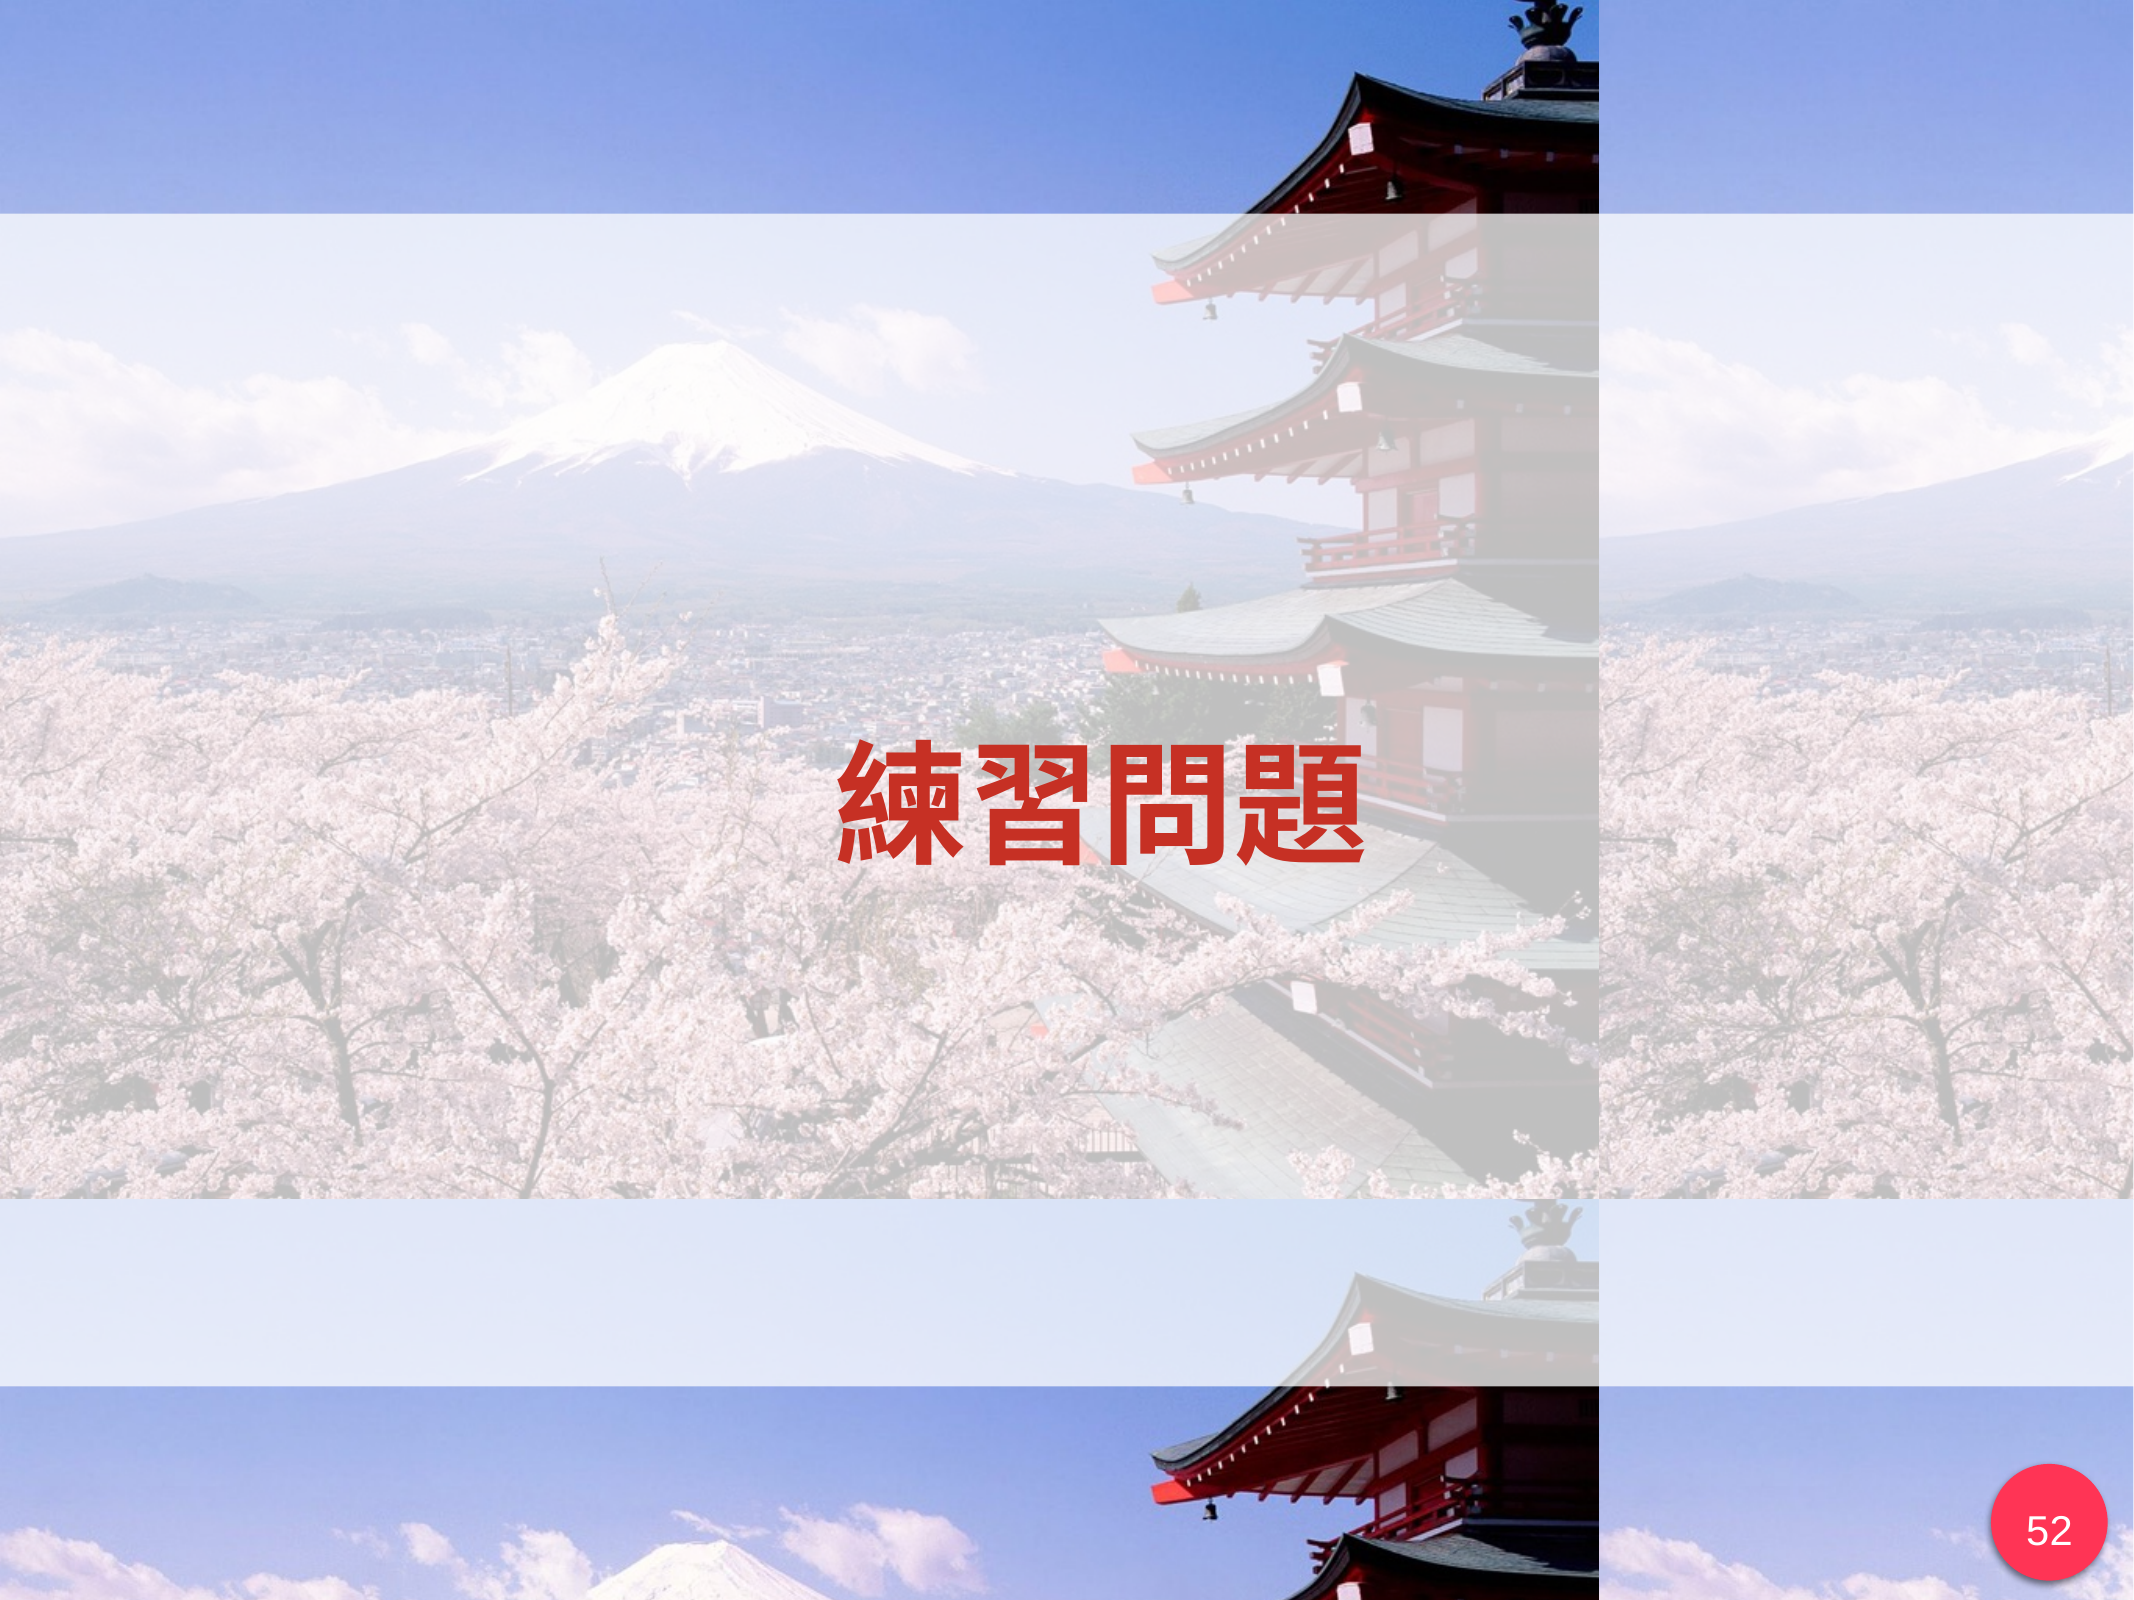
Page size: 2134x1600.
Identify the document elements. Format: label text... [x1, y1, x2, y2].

slide_number 52 [2012, 1495, 2087, 1554]
picture [0, 1387, 2134, 1600]
picture [0, 0, 2134, 213]
title 練習問題 [208, 529, 1925, 1071]
